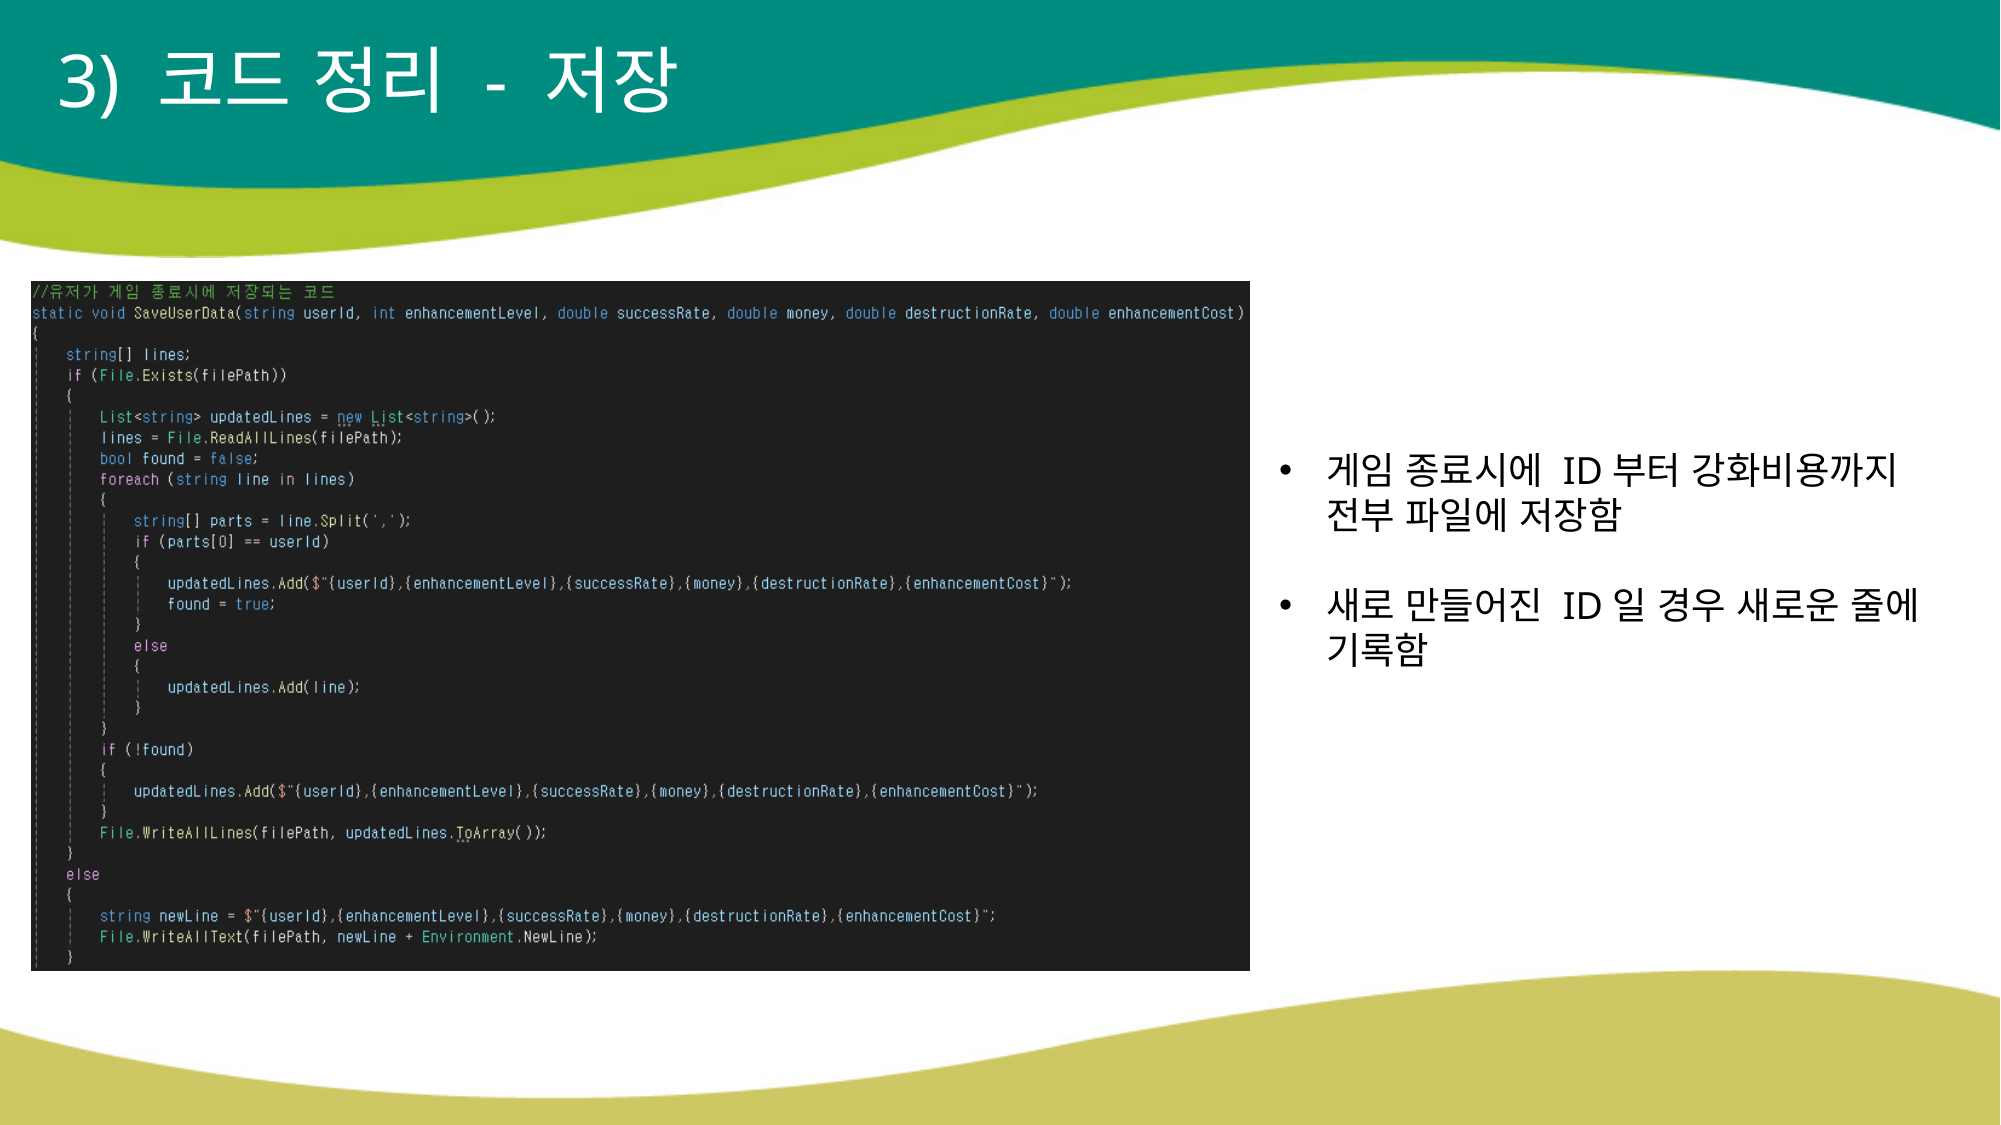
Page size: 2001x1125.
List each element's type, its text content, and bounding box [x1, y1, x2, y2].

text_box 게임 종료시에 ID부터 강화비용까지 전부 파일에 저장함 새로 만들어진 ID일 경우 새로운 줄에 기록함 [1264, 439, 1958, 680]
picture [0, 281, 2000, 1125]
picture [0, 0, 2000, 258]
